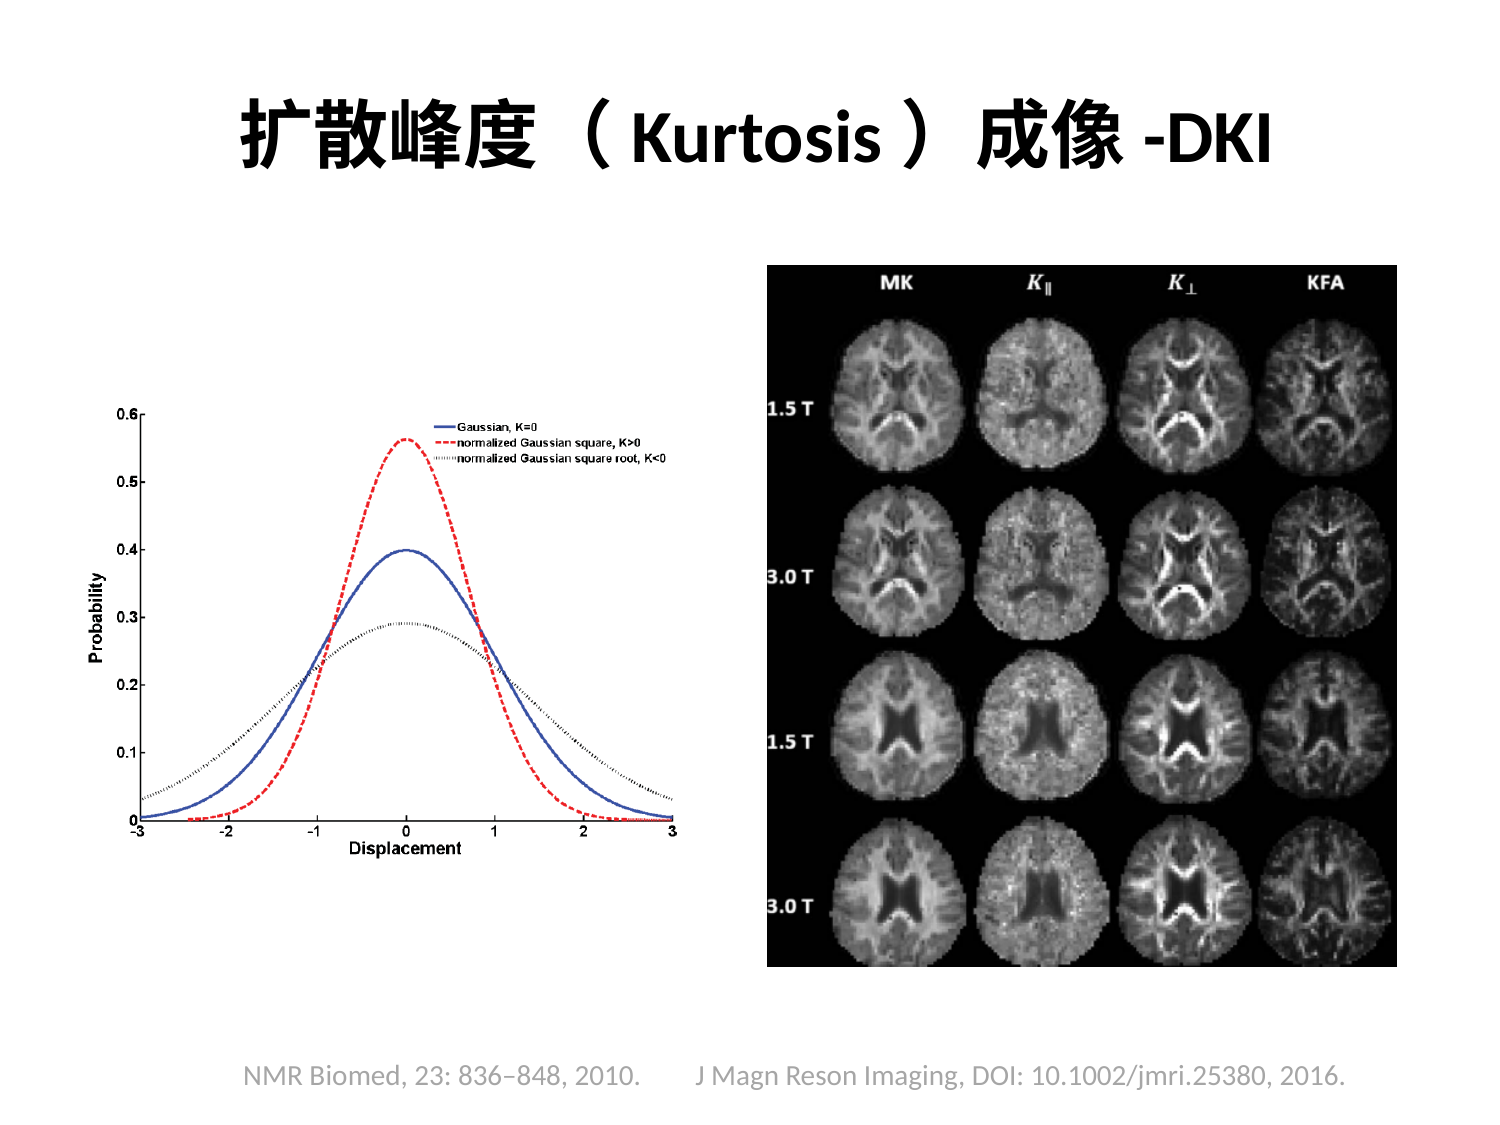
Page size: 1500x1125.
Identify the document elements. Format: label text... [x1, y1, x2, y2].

title 扩散峰度（Kurtosis）成像-DKI [81, 38, 1432, 226]
text_box J Magn Reson Imaging, DOI: 10.1002/jmri.25380, 2016. [680, 1048, 1362, 1099]
text_box NMR Biomed, 23: 836–848, 2010. [228, 1048, 657, 1099]
picture [62, 378, 713, 871]
picture [766, 265, 1398, 967]
